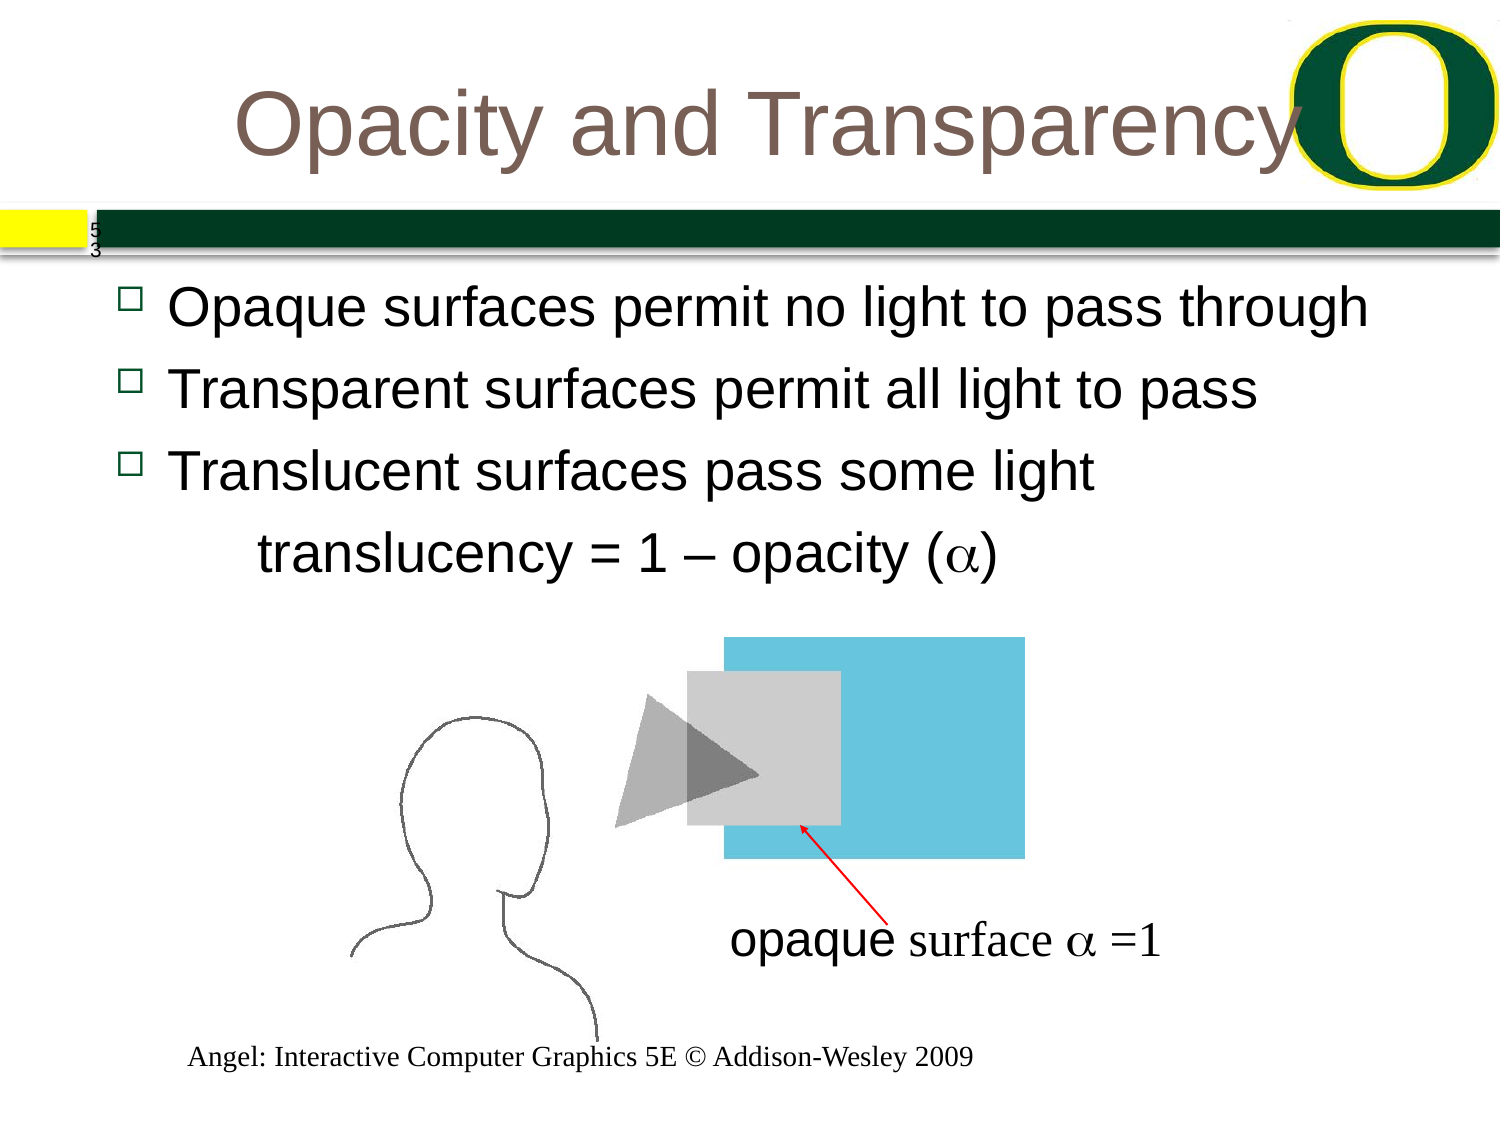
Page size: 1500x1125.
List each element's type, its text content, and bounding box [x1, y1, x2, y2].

title Opacity and Transparency [100, 37, 1438, 200]
picture [349, 637, 1026, 1042]
text_box opaque surface a =1 [1031, 898, 1178, 974]
list Opaque surfaces permit no light to pass through Transparent surfaces permit all light to pass Translucent surfaces pass some light translucency = 1 – opacity (a) [100, 262, 1438, 1005]
slide_number 53 [0, 208, 88, 249]
footer Angel: Interactive Computer Graphics 5E © Addison-Wesley 2009 [99, 1025, 990, 1085]
picture [1287, 20, 1500, 191]
